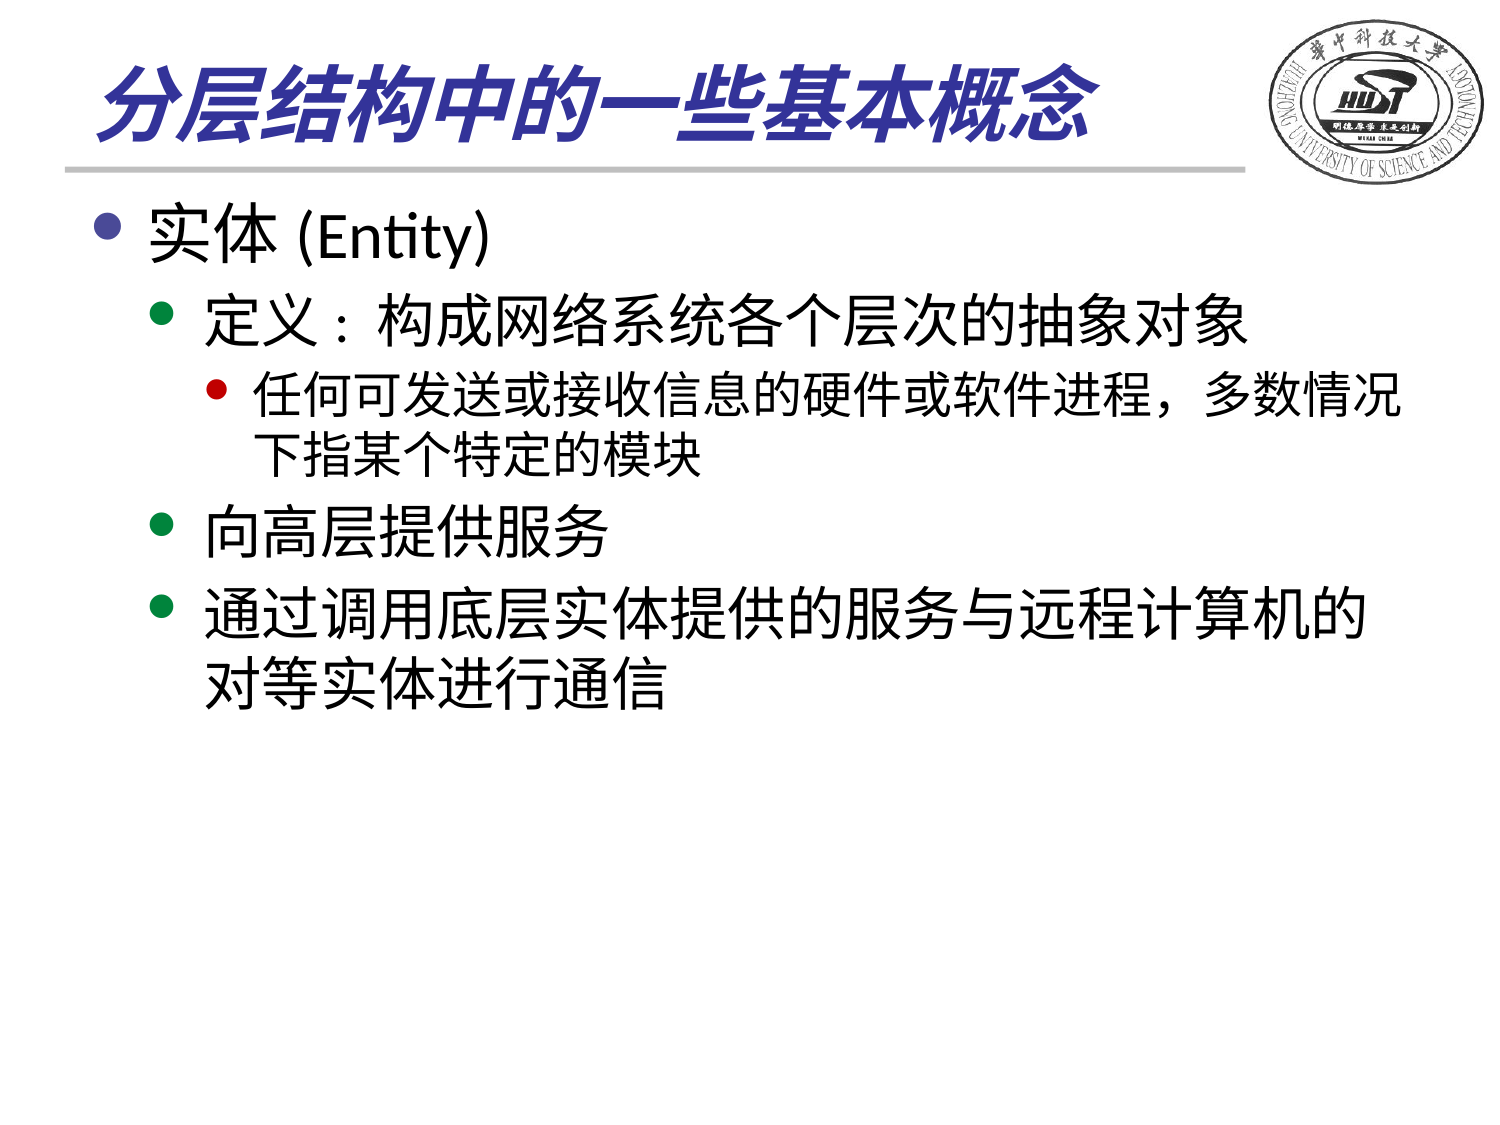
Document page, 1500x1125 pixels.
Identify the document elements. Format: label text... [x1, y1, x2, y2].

title 分层结构中的一些基本概念 [76, 42, 1315, 160]
list 实体(Entity) 定义: 构成网络系统各个层次的抽象对象 任何可发送或接收信息的硬件或软件进程，多数情况下指某个特定的模块 向高层提供服务 通过调用底层实体提供的服务与远程计算机的对等实体进行通信 [75, 184, 1425, 1059]
picture [1257, 18, 1489, 185]
